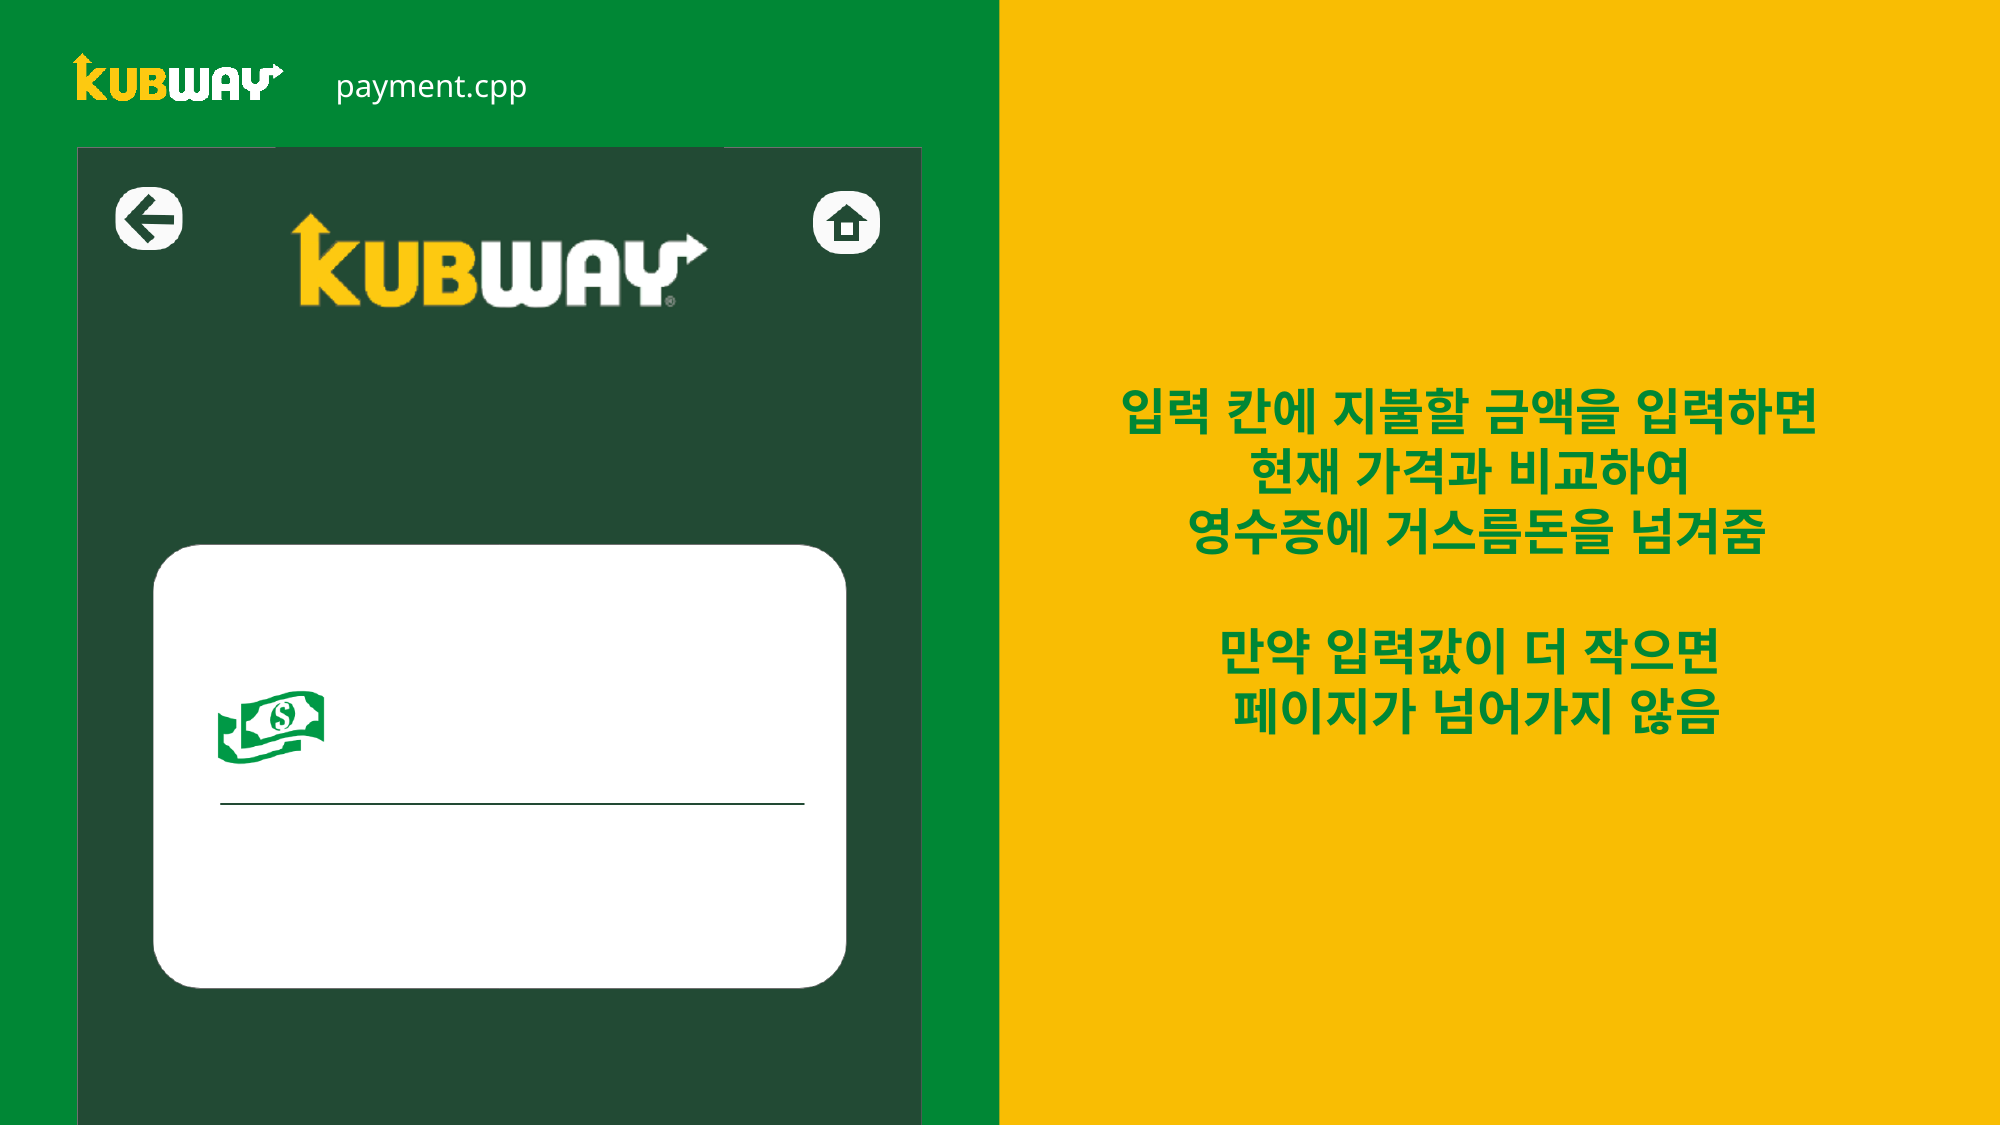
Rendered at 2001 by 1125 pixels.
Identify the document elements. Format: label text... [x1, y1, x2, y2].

picture [63, 19, 922, 1125]
text_box 입력 칸에 지불할 금액을 입력하면 현재 가격과 비교하여 영수증에 거스름돈을 넘겨줌 만약 입력값이 더 작으면 페이지가 넘어가지 않음 [1012, 373, 1942, 748]
text_box payment.cpp [320, 62, 884, 138]
text_box [0, 0, 1000, 1125]
